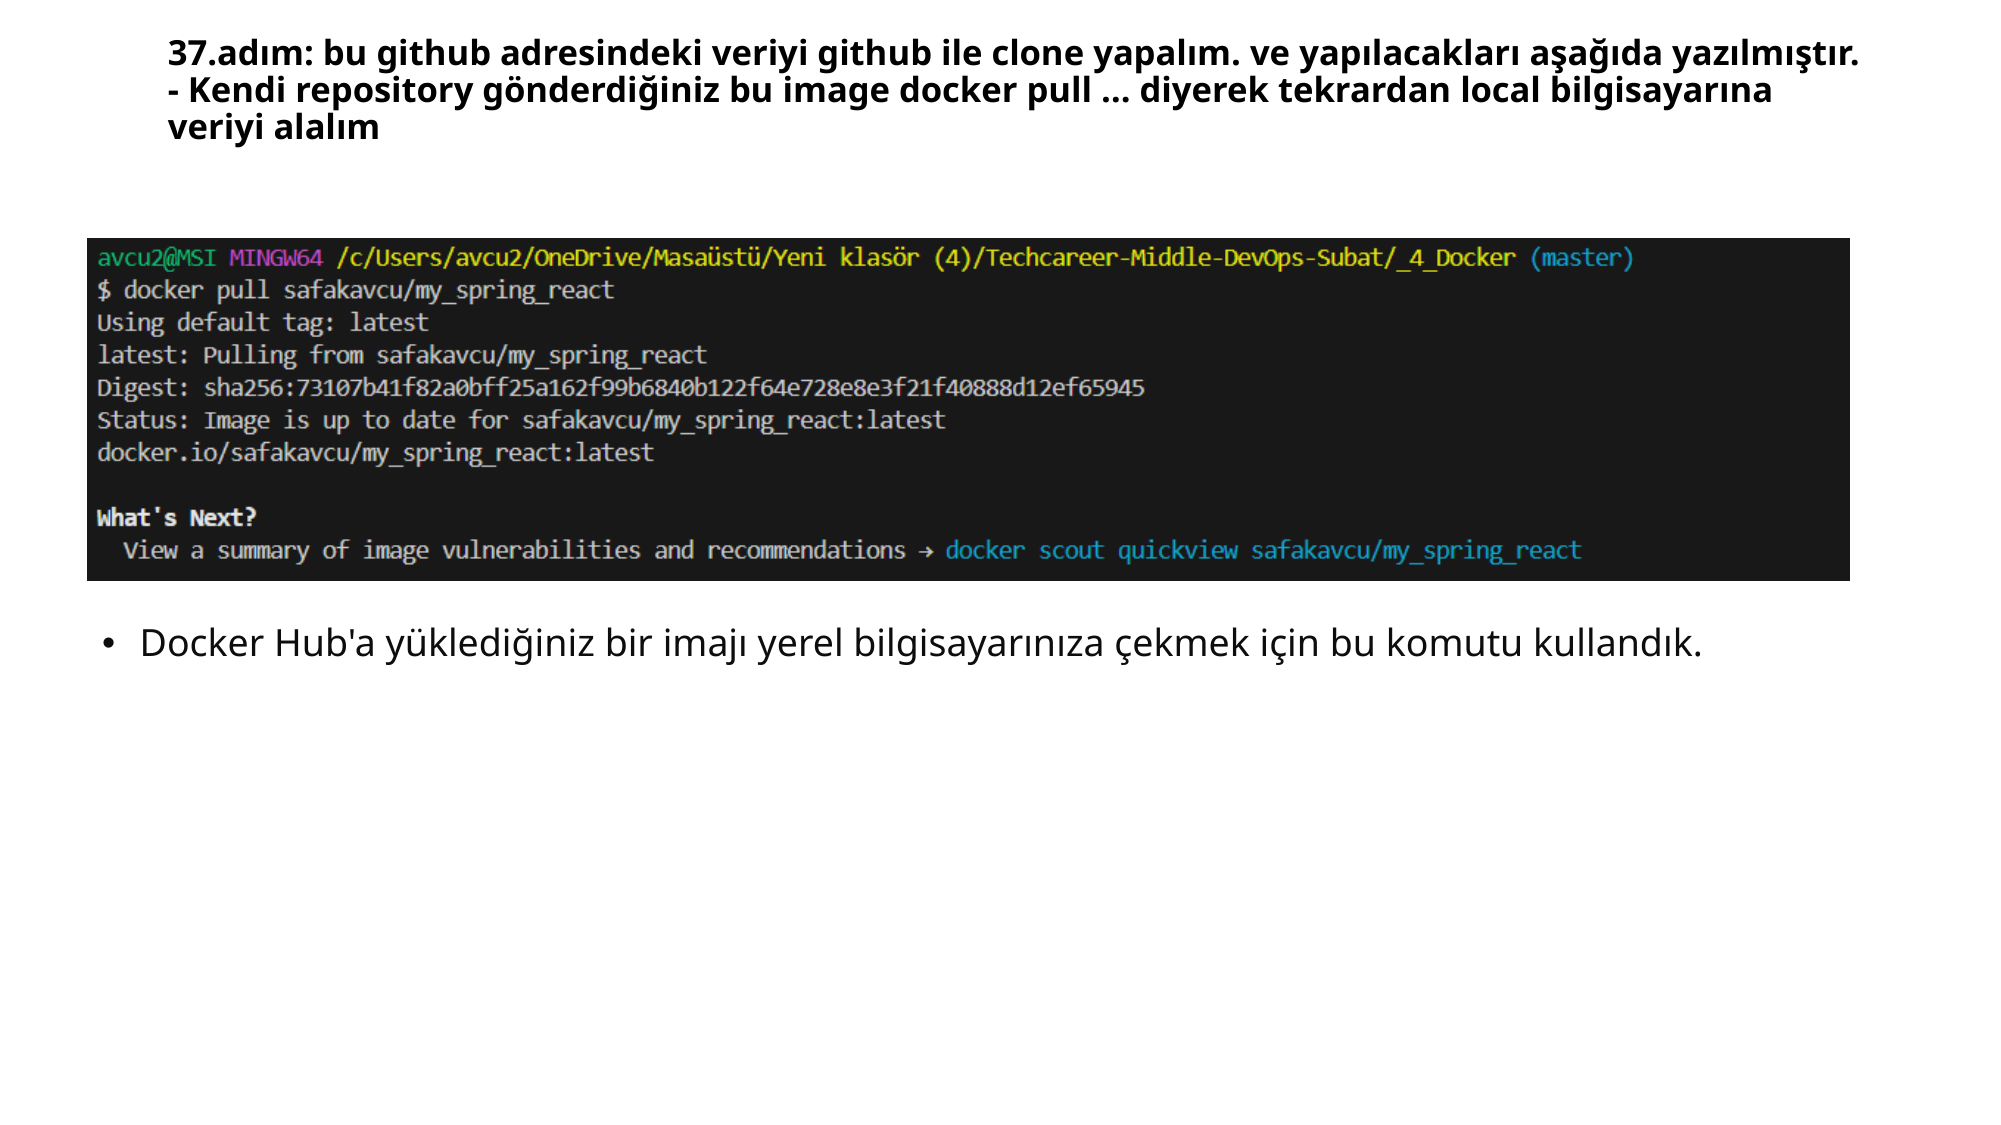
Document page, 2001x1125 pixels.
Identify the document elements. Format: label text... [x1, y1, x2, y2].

picture [86, 238, 1851, 582]
list Docker Hub'a yüklediğiniz bir imajı yerel bilgisayarınıza çekmek için bu komutu kullandık. [87, 617, 1813, 938]
title 37.adım: bu github adresindeki veriyi github ile clone yapalım. ve yapılacakları aşağıda yazılmıştır. - Kendi repository gönderdiğiniz bu image docker pull … diyerek tekrardan local bilgisayarına veriyi alalım [152, 21, 1878, 203]
